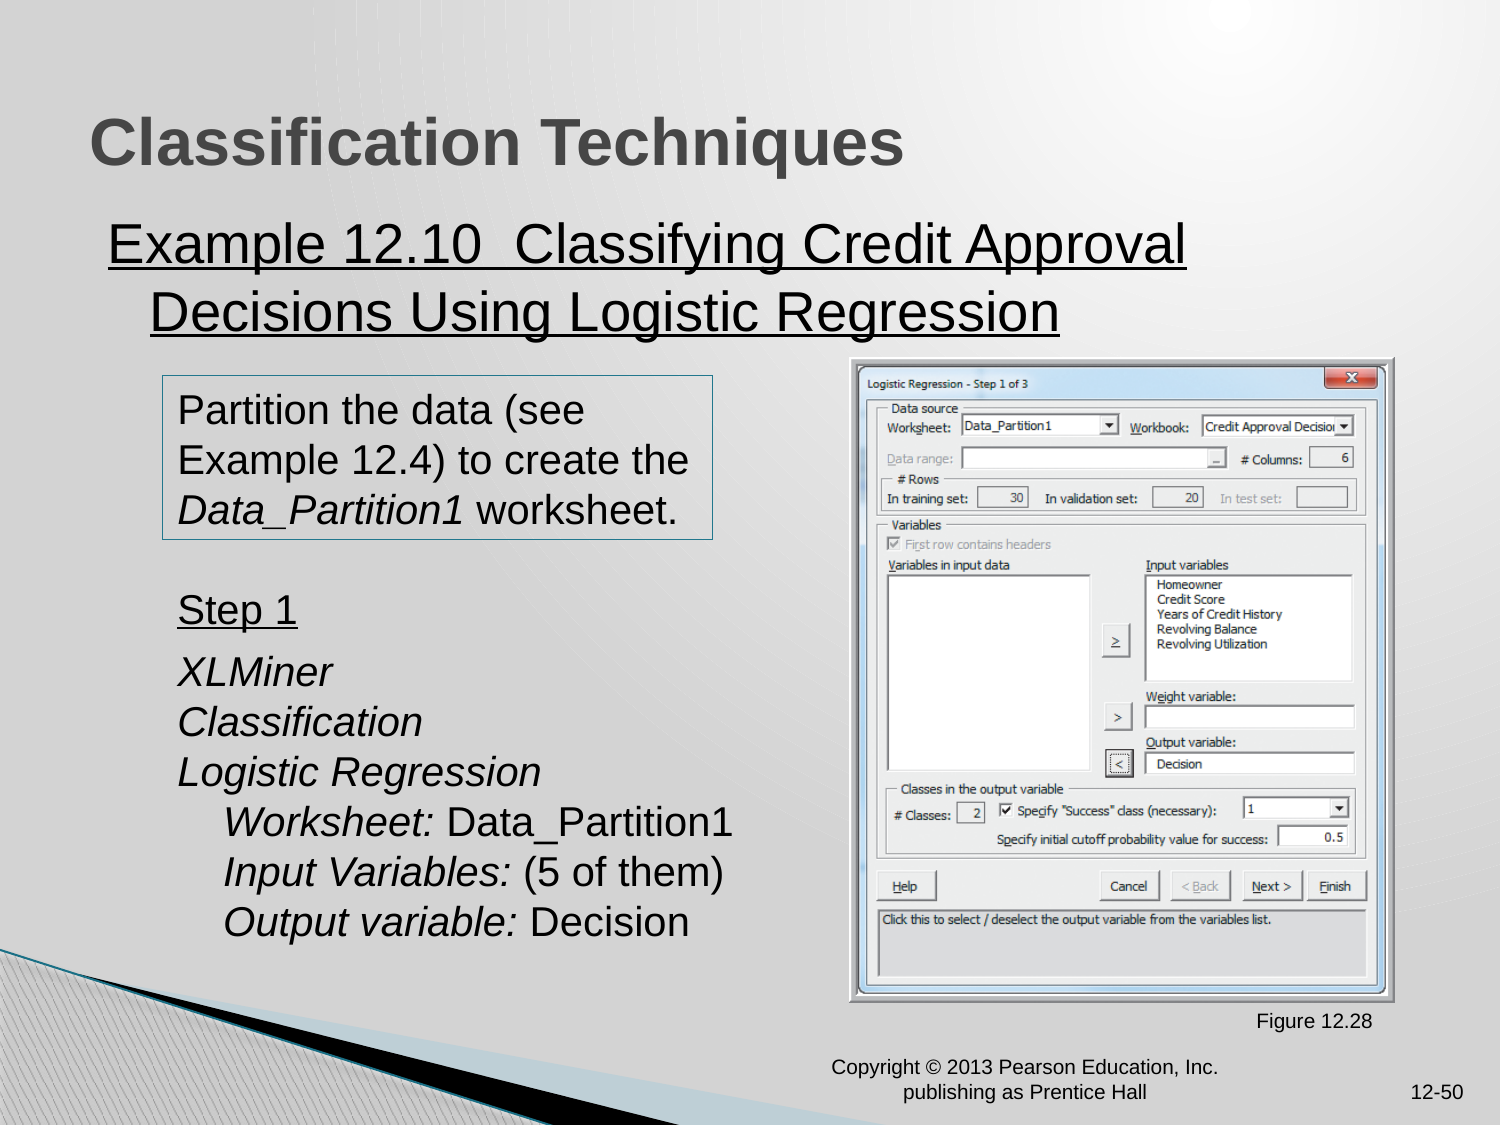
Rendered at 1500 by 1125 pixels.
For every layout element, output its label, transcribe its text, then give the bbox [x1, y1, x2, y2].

text_box Step 1 XLMiner Classification Logistic Regression Worksheet: Data_Partition1 Input Variables: (5 of them) Output variable: Decision [162, 575, 773, 953]
title Classification Techniques [75, 45, 1425, 233]
text_box Partition the data (see Example 12.4) to create the Data_Partition1 worksheet. [162, 375, 713, 540]
slide_number 12-50 [1362, 1051, 1479, 1112]
picture [849, 357, 1395, 1003]
list Example 12.10 Classifying Credit Approval Decisions Using Logistic Regression [74, 199, 1426, 943]
footer Copyright © 2013 Pearson Education, Inc. publishing as Prentice Hall [812, 1051, 1238, 1112]
text_box Figure 12.28 [1241, 1015, 1388, 1041]
